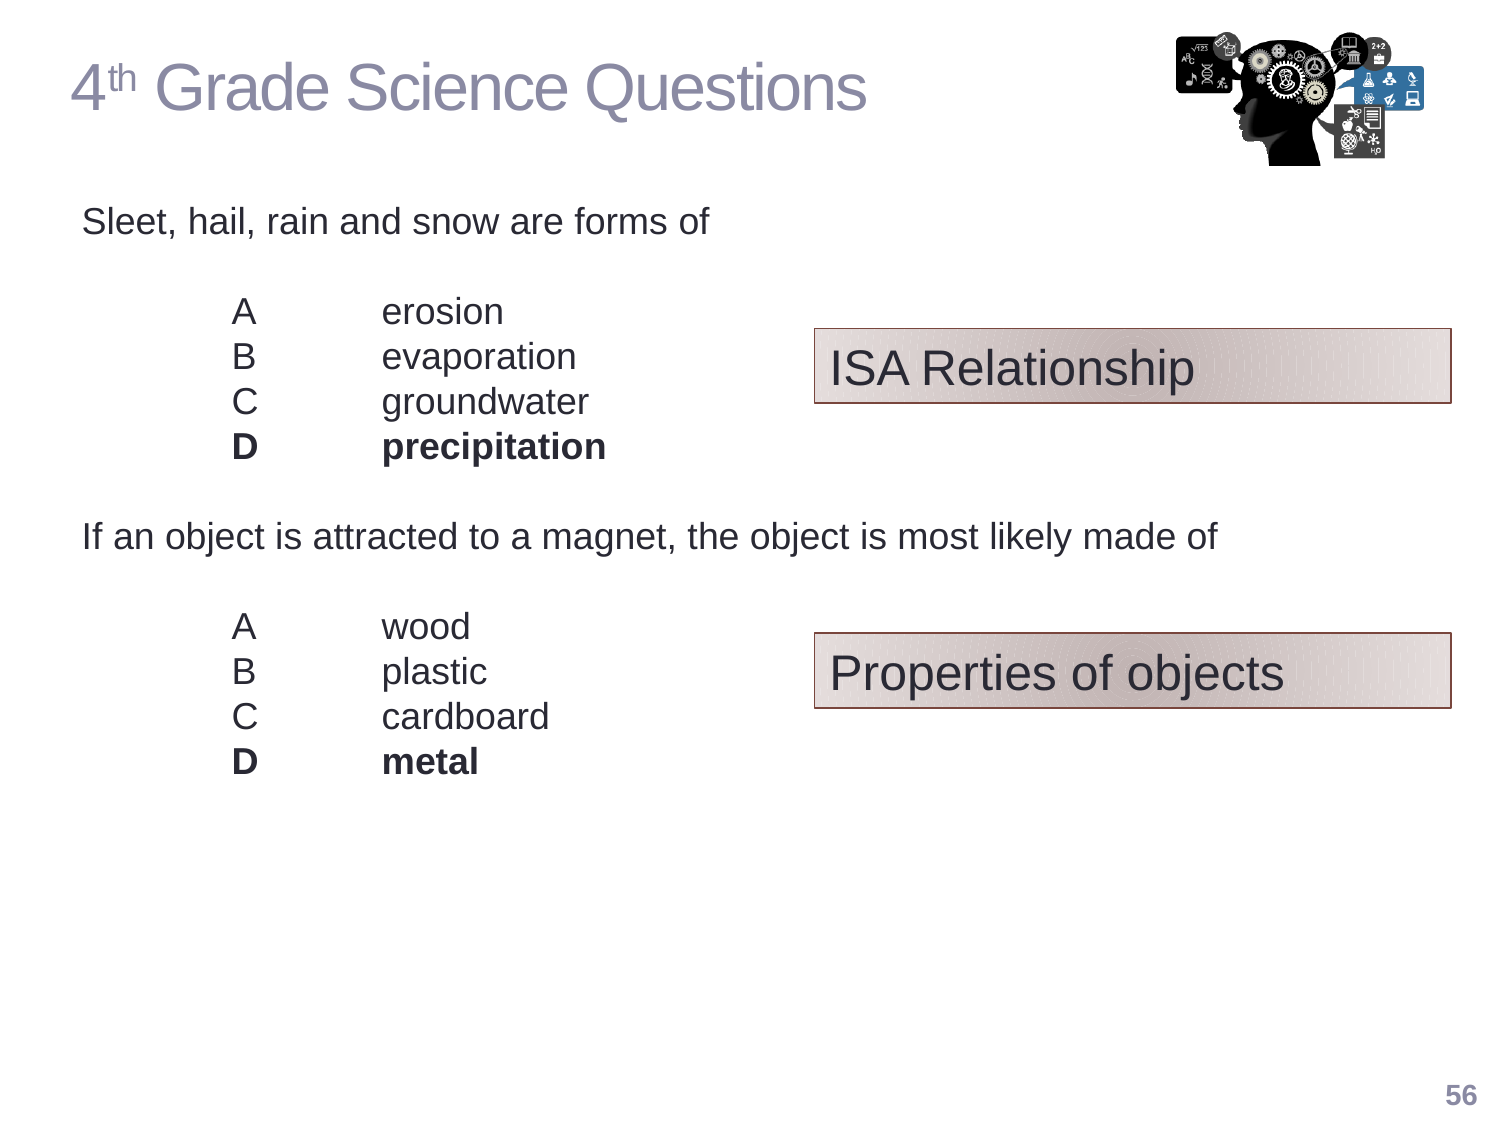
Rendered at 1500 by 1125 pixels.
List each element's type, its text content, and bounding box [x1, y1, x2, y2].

picture [1175, 32, 1425, 166]
text_box ISA Relationship [814, 328, 1452, 404]
text_box Sleet, hail, rain and snow are forms of A erosion B evaporation C groundwater D precipitation If an object is attracted to a magnet, the object is most likely made of A wood B plastic C cardboard D metal [55, 190, 1451, 790]
title 4th Grade Science Questions [55, 2, 1451, 166]
text_box Properties of objects [814, 632, 1452, 709]
slide_number 56 [1404, 1066, 1493, 1121]
